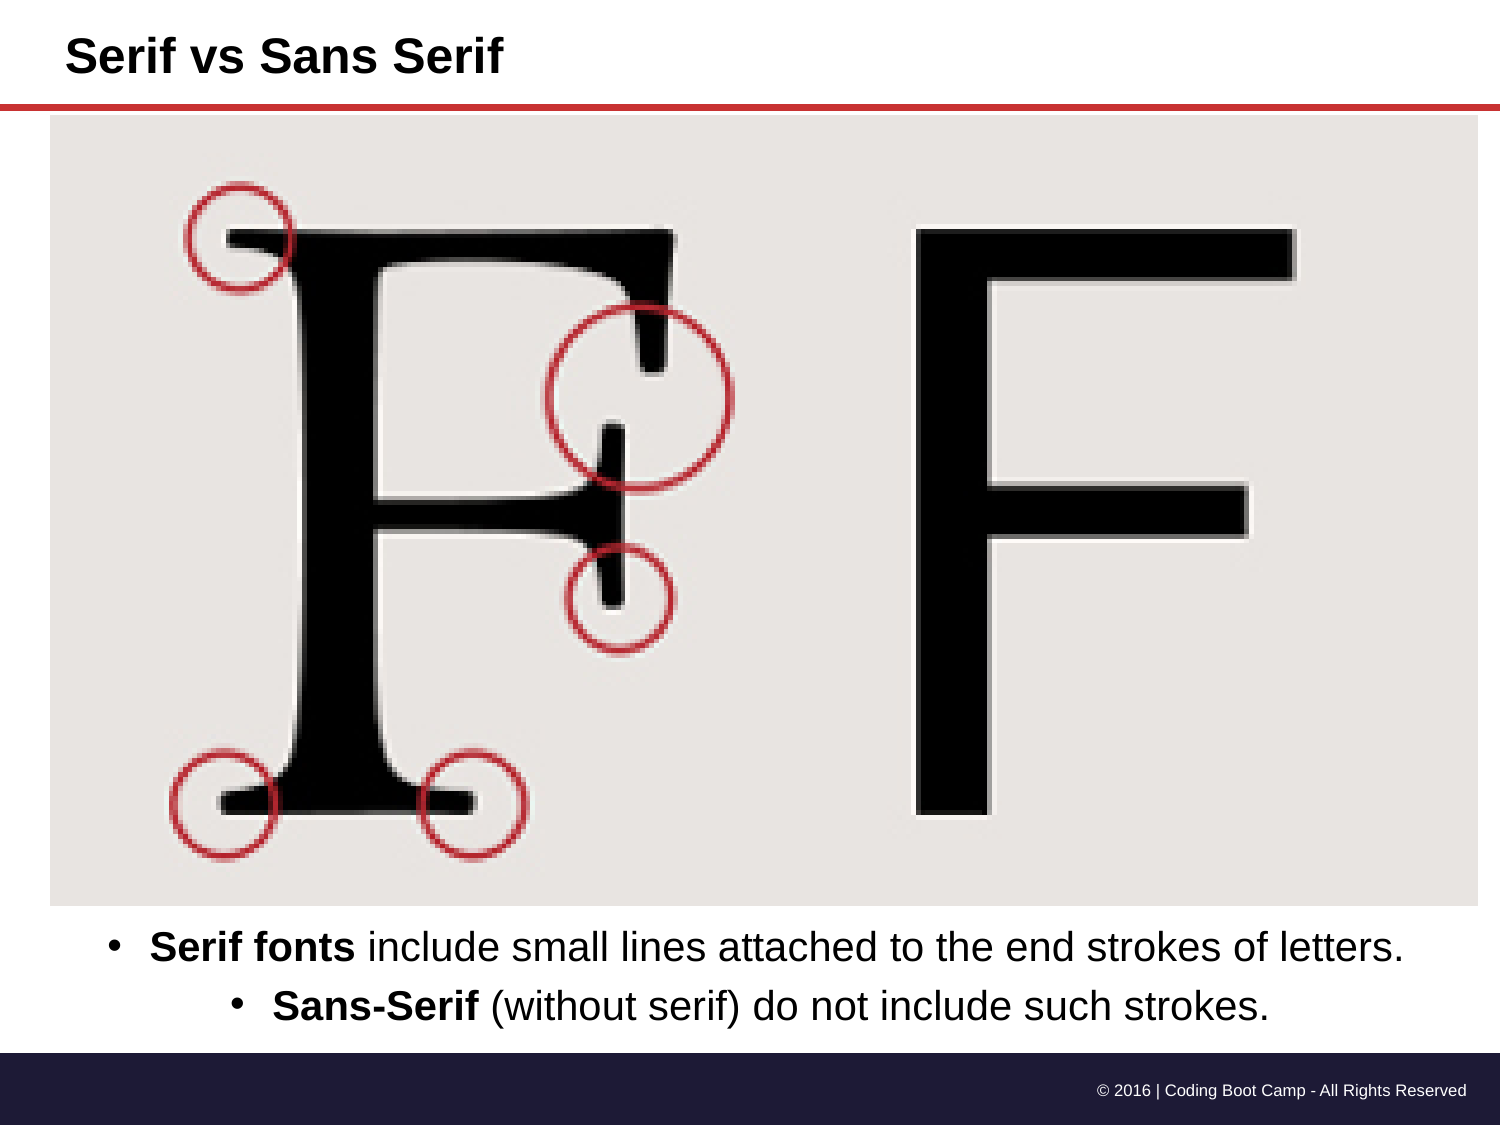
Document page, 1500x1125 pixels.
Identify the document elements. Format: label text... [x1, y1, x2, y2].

picture [49, 115, 1478, 906]
text_box Serif fonts include small lines attached to the end strokes of letters. Sans-Serif (without serif) do not include such strokes. [49, 906, 1463, 1063]
text_box Serif vs Sans Serif [50, 16, 913, 91]
